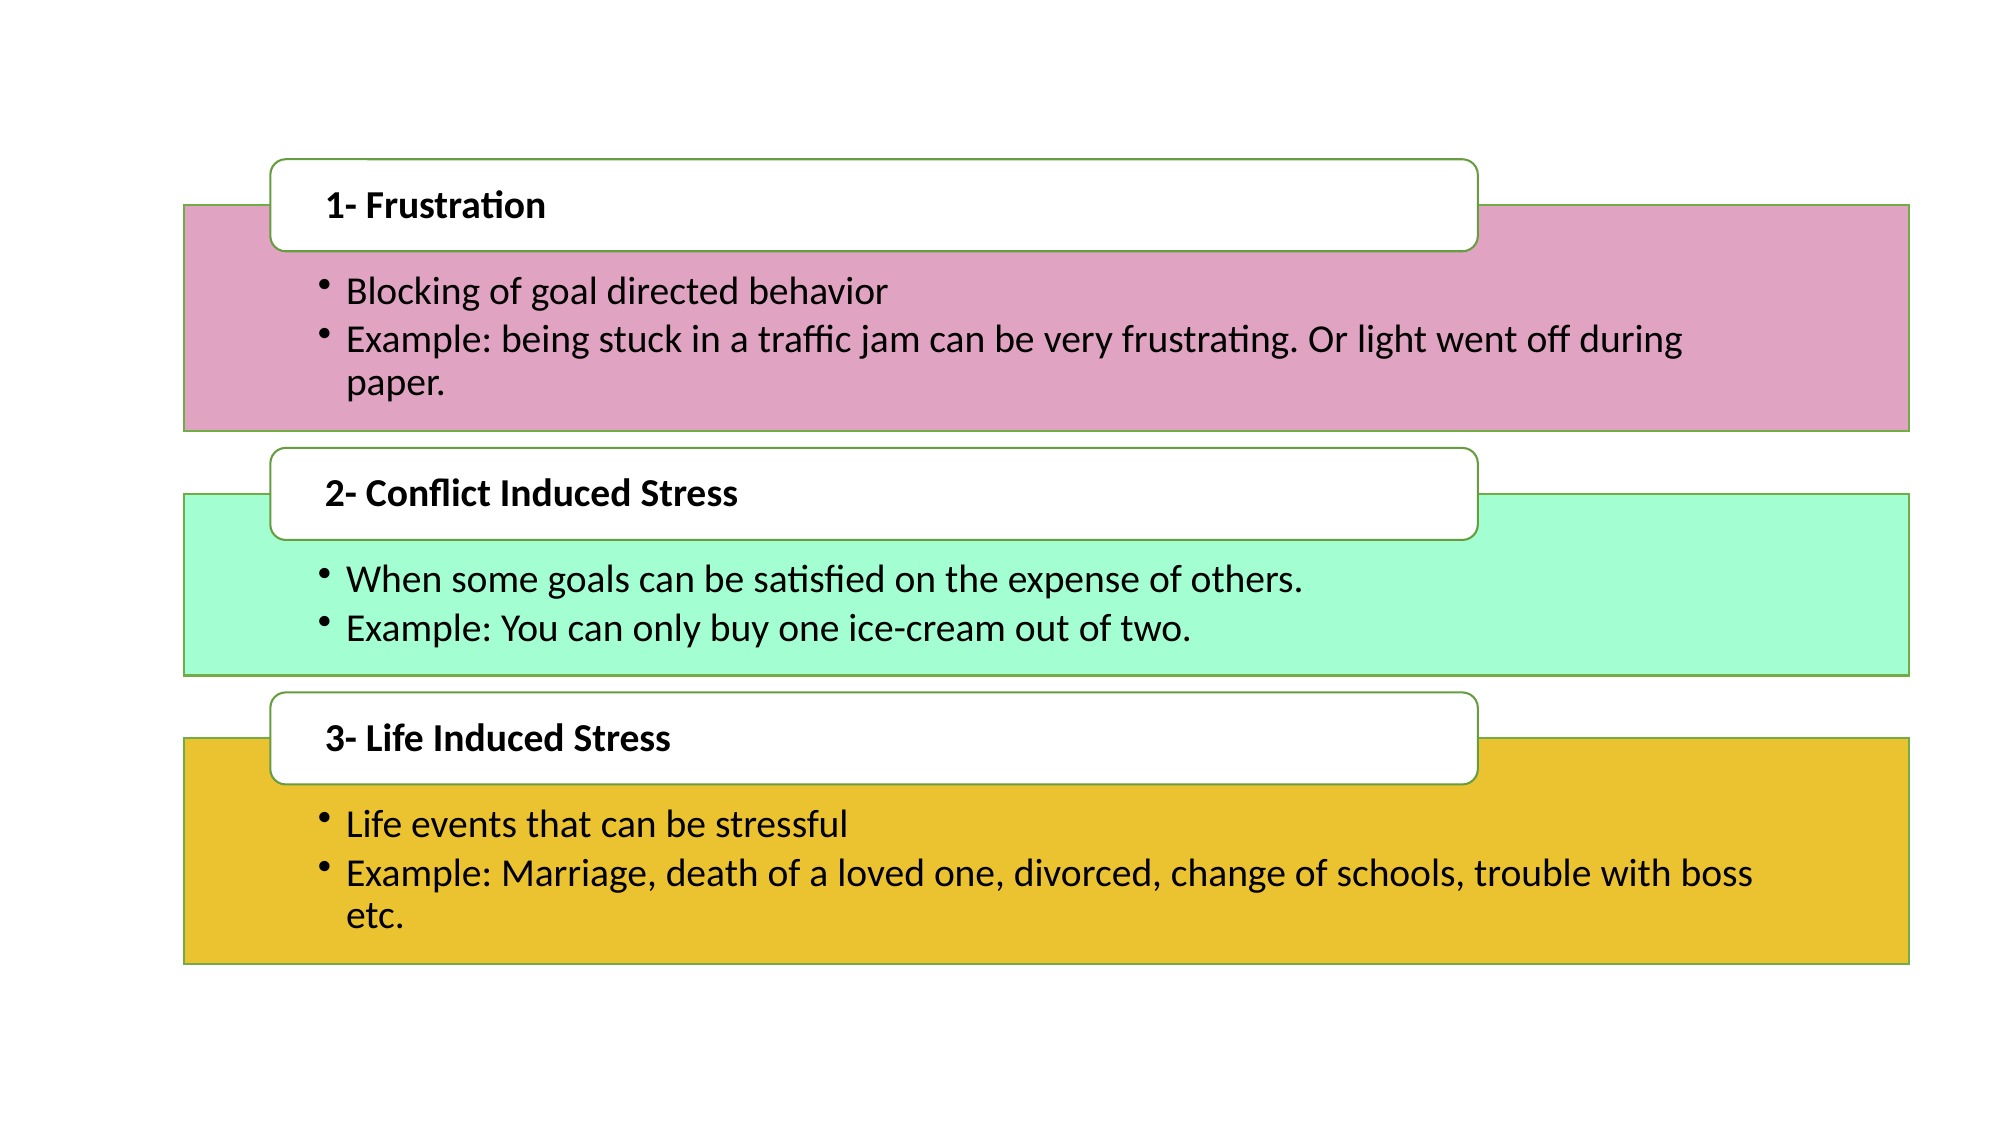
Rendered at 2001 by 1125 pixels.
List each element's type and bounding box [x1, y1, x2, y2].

list [183, 148, 1909, 975]
